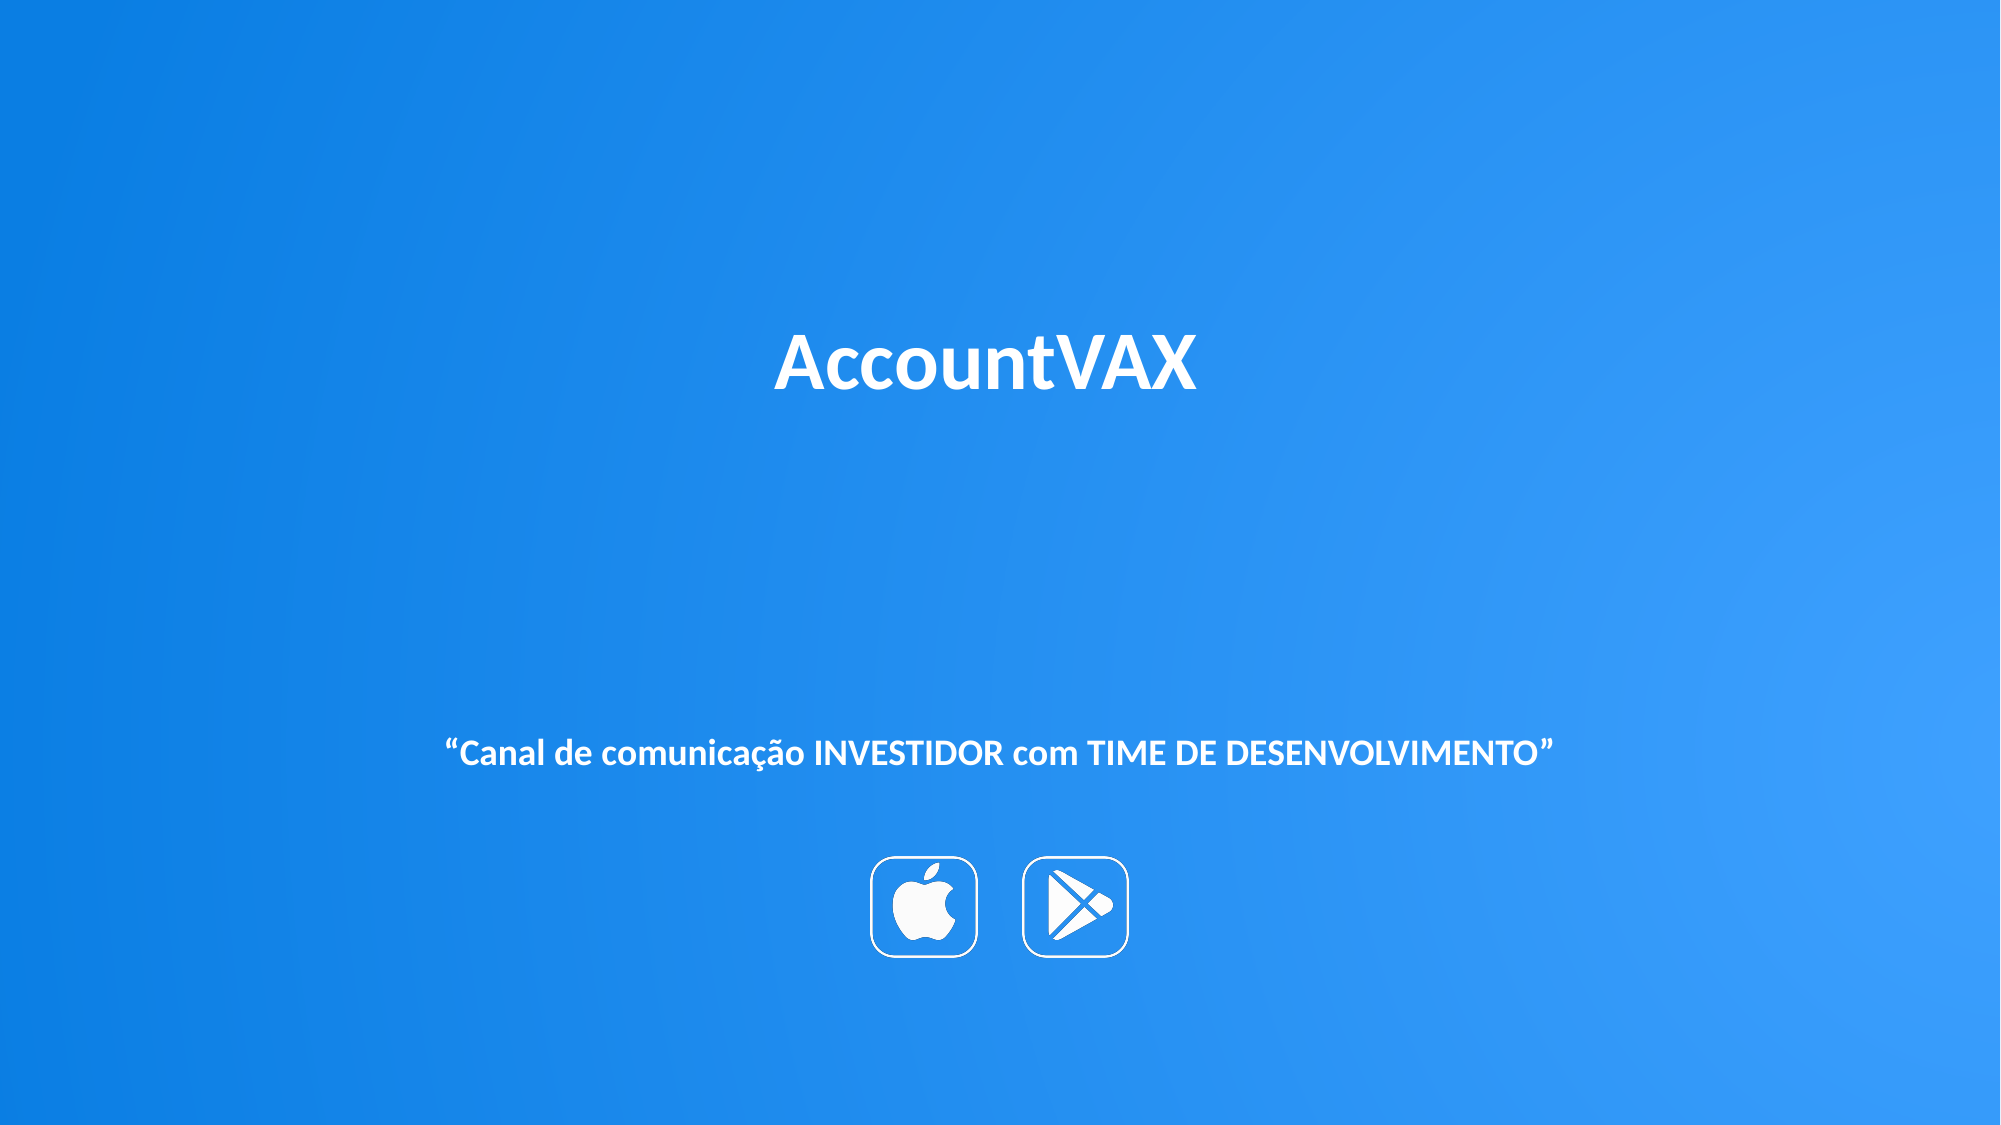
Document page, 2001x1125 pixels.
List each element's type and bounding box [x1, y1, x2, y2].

text_box [115, 285, 1885, 1019]
text_box [870, 856, 1130, 958]
picture [0, 0, 2001, 1125]
